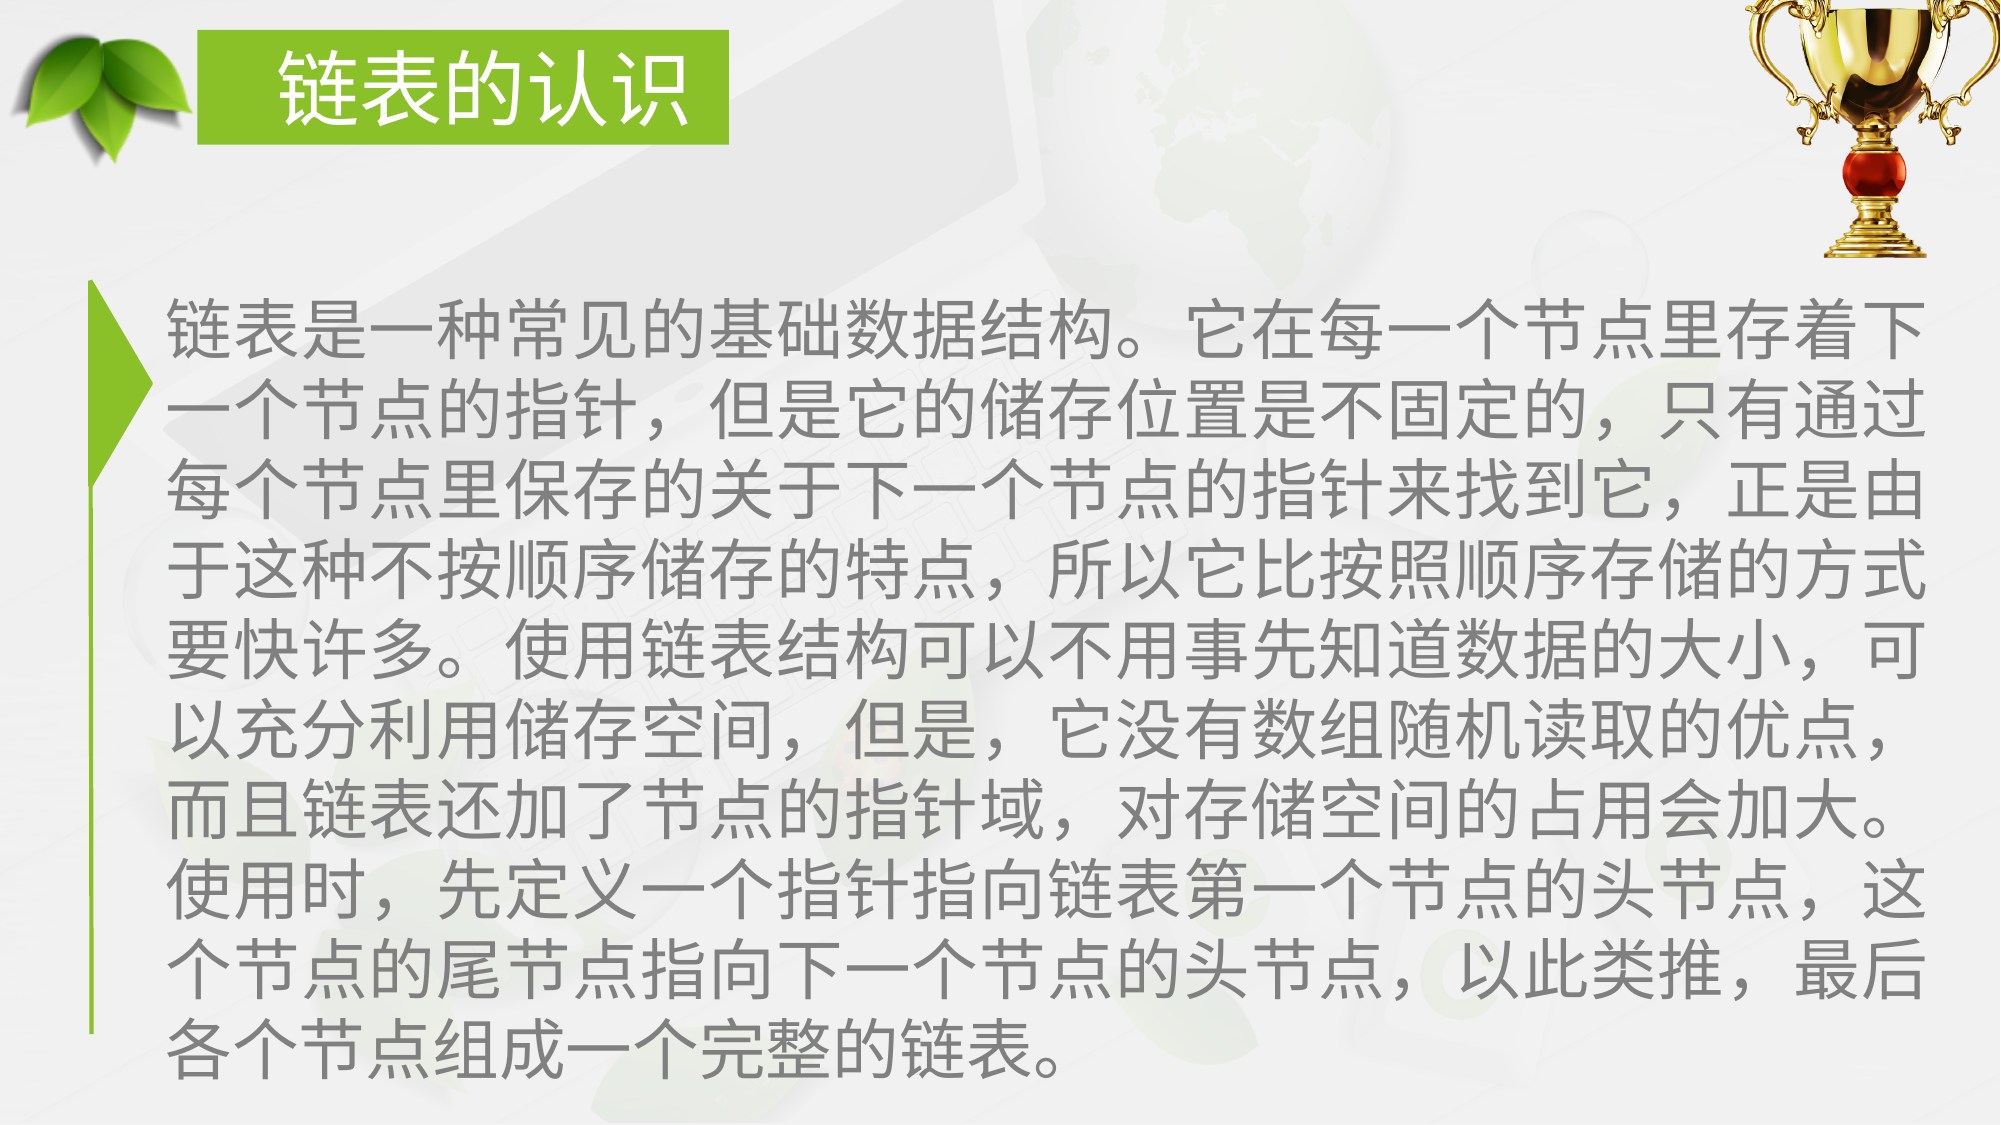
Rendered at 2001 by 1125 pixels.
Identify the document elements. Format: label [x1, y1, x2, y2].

text_box [90, 280, 151, 1035]
picture [0, 0, 2000, 1123]
